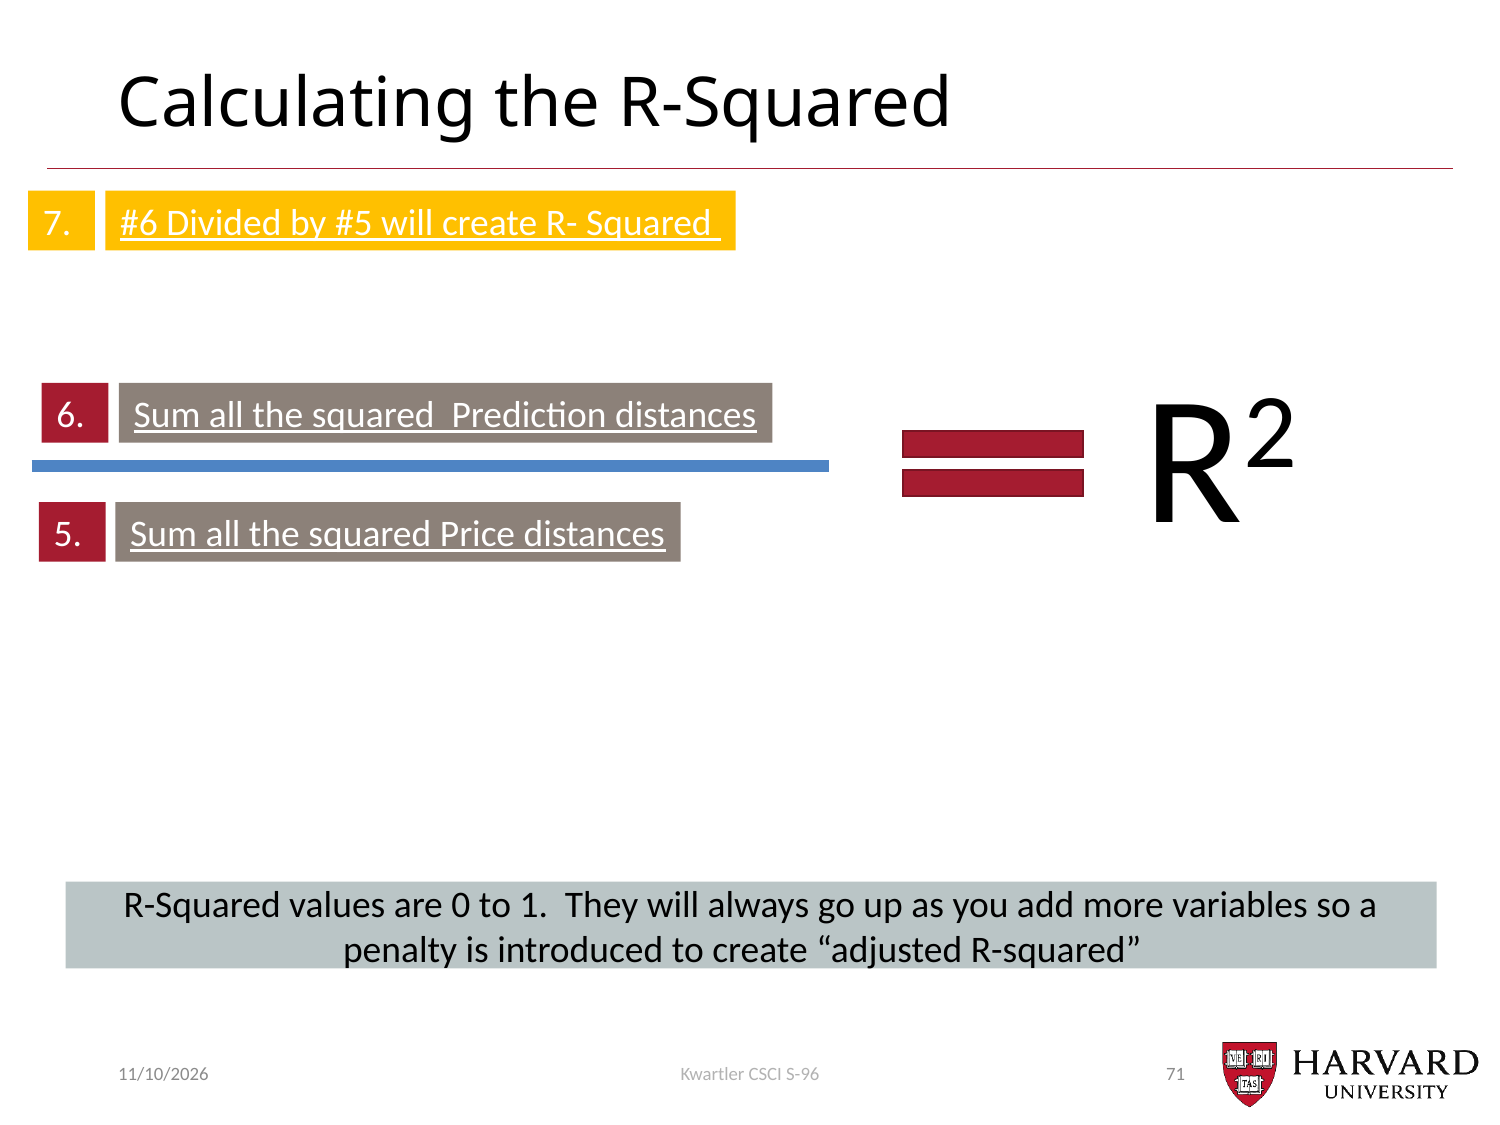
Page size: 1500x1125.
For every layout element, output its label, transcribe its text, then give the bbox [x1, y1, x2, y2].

title Calculating the R-Squared [103, 59, 1397, 157]
text_box 5. [38, 502, 106, 562]
text_box 6. [41, 382, 109, 443]
text_box [902, 430, 1084, 458]
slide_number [103, 1042, 441, 1103]
text_box R-Squared values are 0 to 1. They will always go up as you add more variables so a penalty is introduced to create “adjusted R-squared” [65, 881, 1438, 969]
text_box #6 Divided by #5 will create R- Squared [105, 190, 736, 251]
picture [1200, 1024, 1500, 1125]
slide_number 71 [1059, 1042, 1200, 1103]
text_box Sum all the squared Price distances [115, 502, 681, 562]
text_box [902, 469, 1084, 497]
text_box R2 [1128, 331, 1312, 567]
footer Kwartler CSCI S-96 [496, 1042, 1004, 1103]
text_box Sum all the squared Prediction distances [118, 382, 773, 443]
text_box 7. [28, 190, 95, 251]
